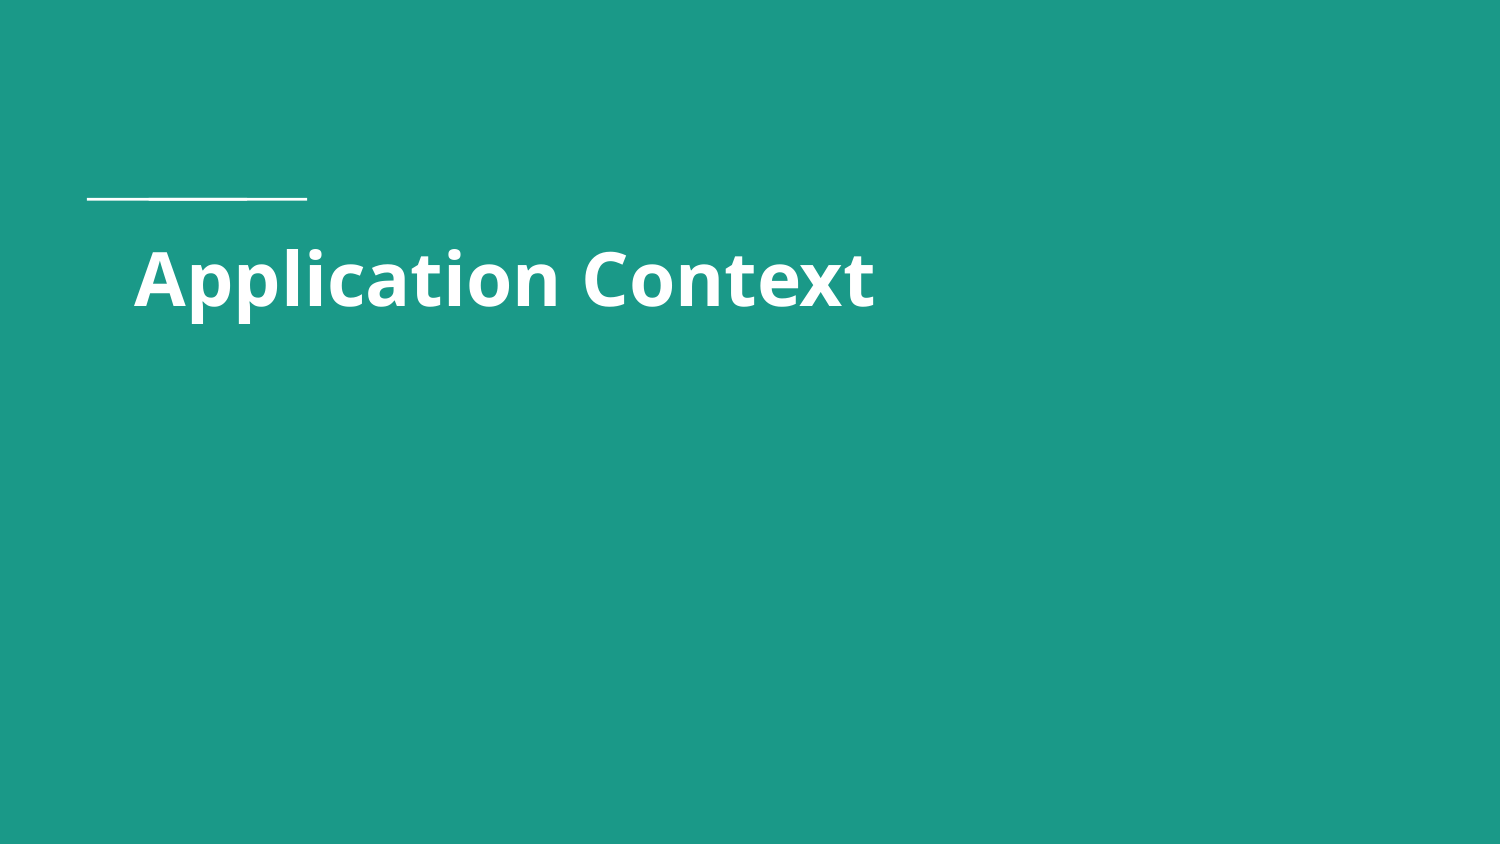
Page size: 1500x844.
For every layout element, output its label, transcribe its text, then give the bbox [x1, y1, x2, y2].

title Application Context [119, 216, 1381, 466]
